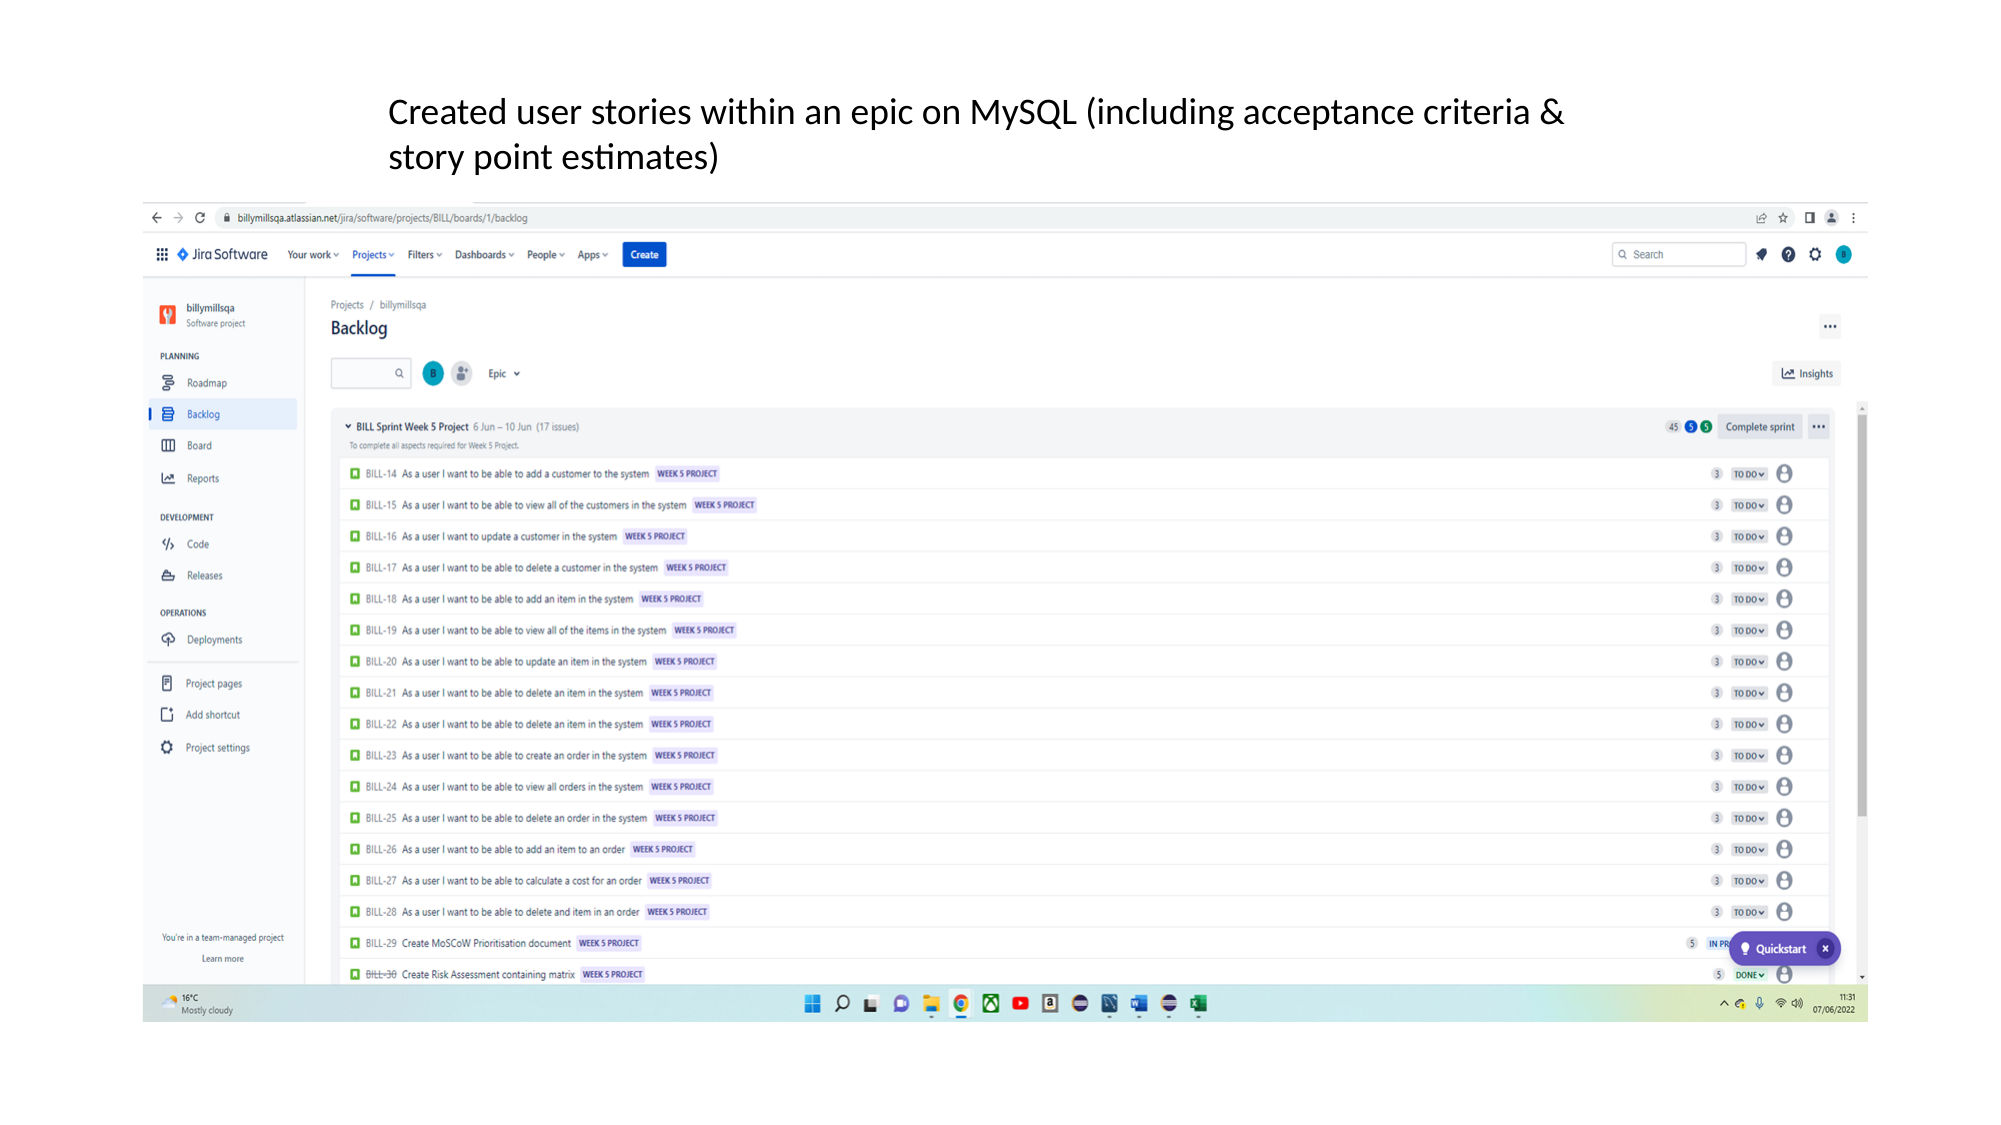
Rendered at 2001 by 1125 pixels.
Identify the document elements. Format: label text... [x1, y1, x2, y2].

picture [142, 202, 1869, 1022]
text_box Created user stories within an epic on MySQL (including acceptance criteria & story point estimates) [373, 79, 1638, 184]
